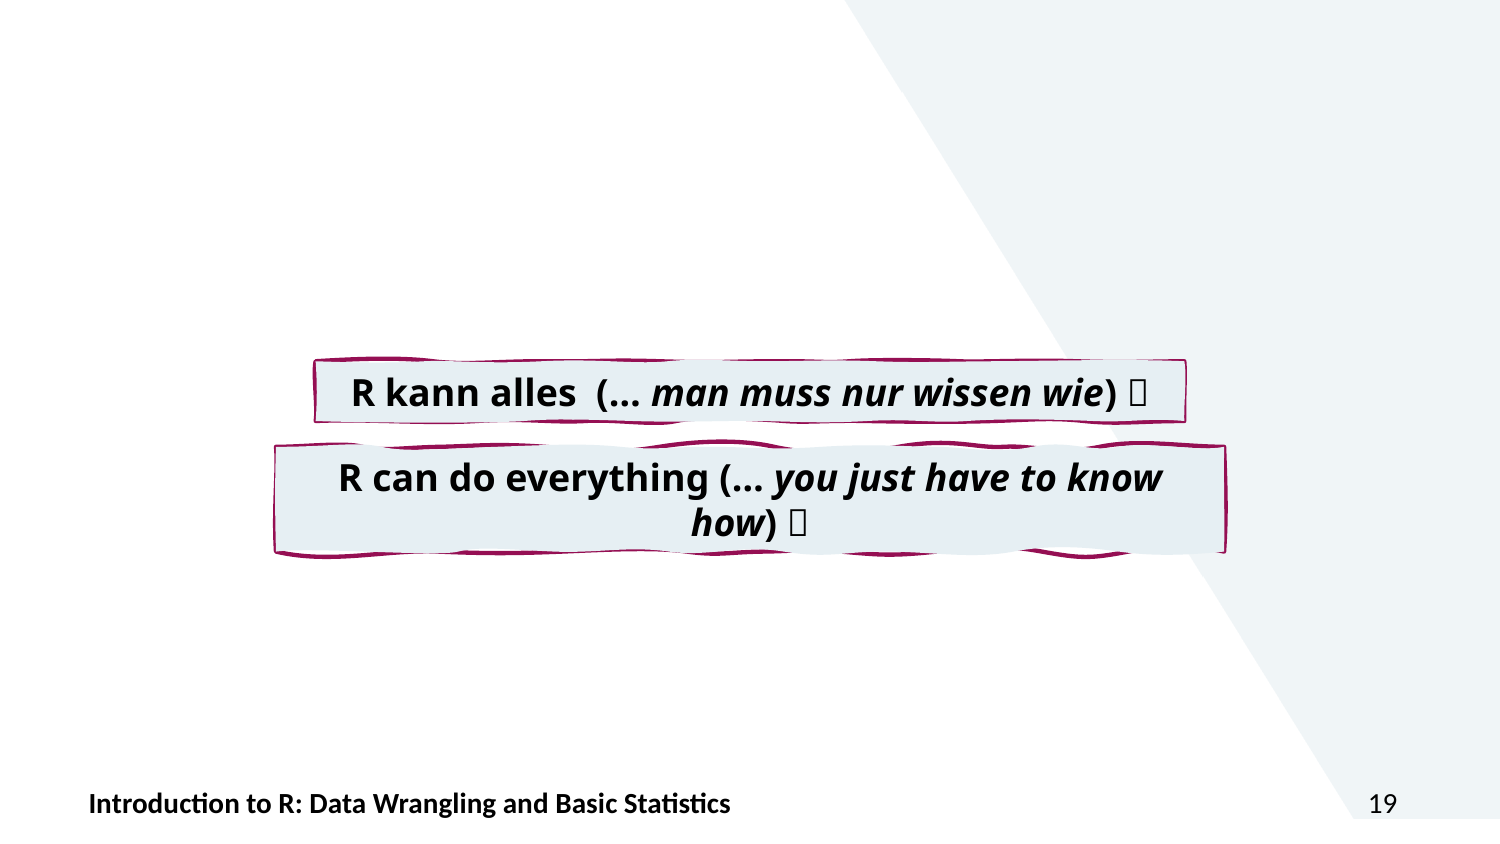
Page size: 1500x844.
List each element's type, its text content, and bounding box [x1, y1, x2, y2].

footer Introduction to R: Data Wrangling and Basic Statistics [88, 785, 1217, 819]
slide_number 19 [1263, 785, 1398, 819]
picture [0, 0, 1500, 819]
text_box R can do everything (… you just have to know how)  [272, 439, 1228, 560]
text_box R kann alles (… man muss nur wissen wie)  [312, 356, 1187, 425]
